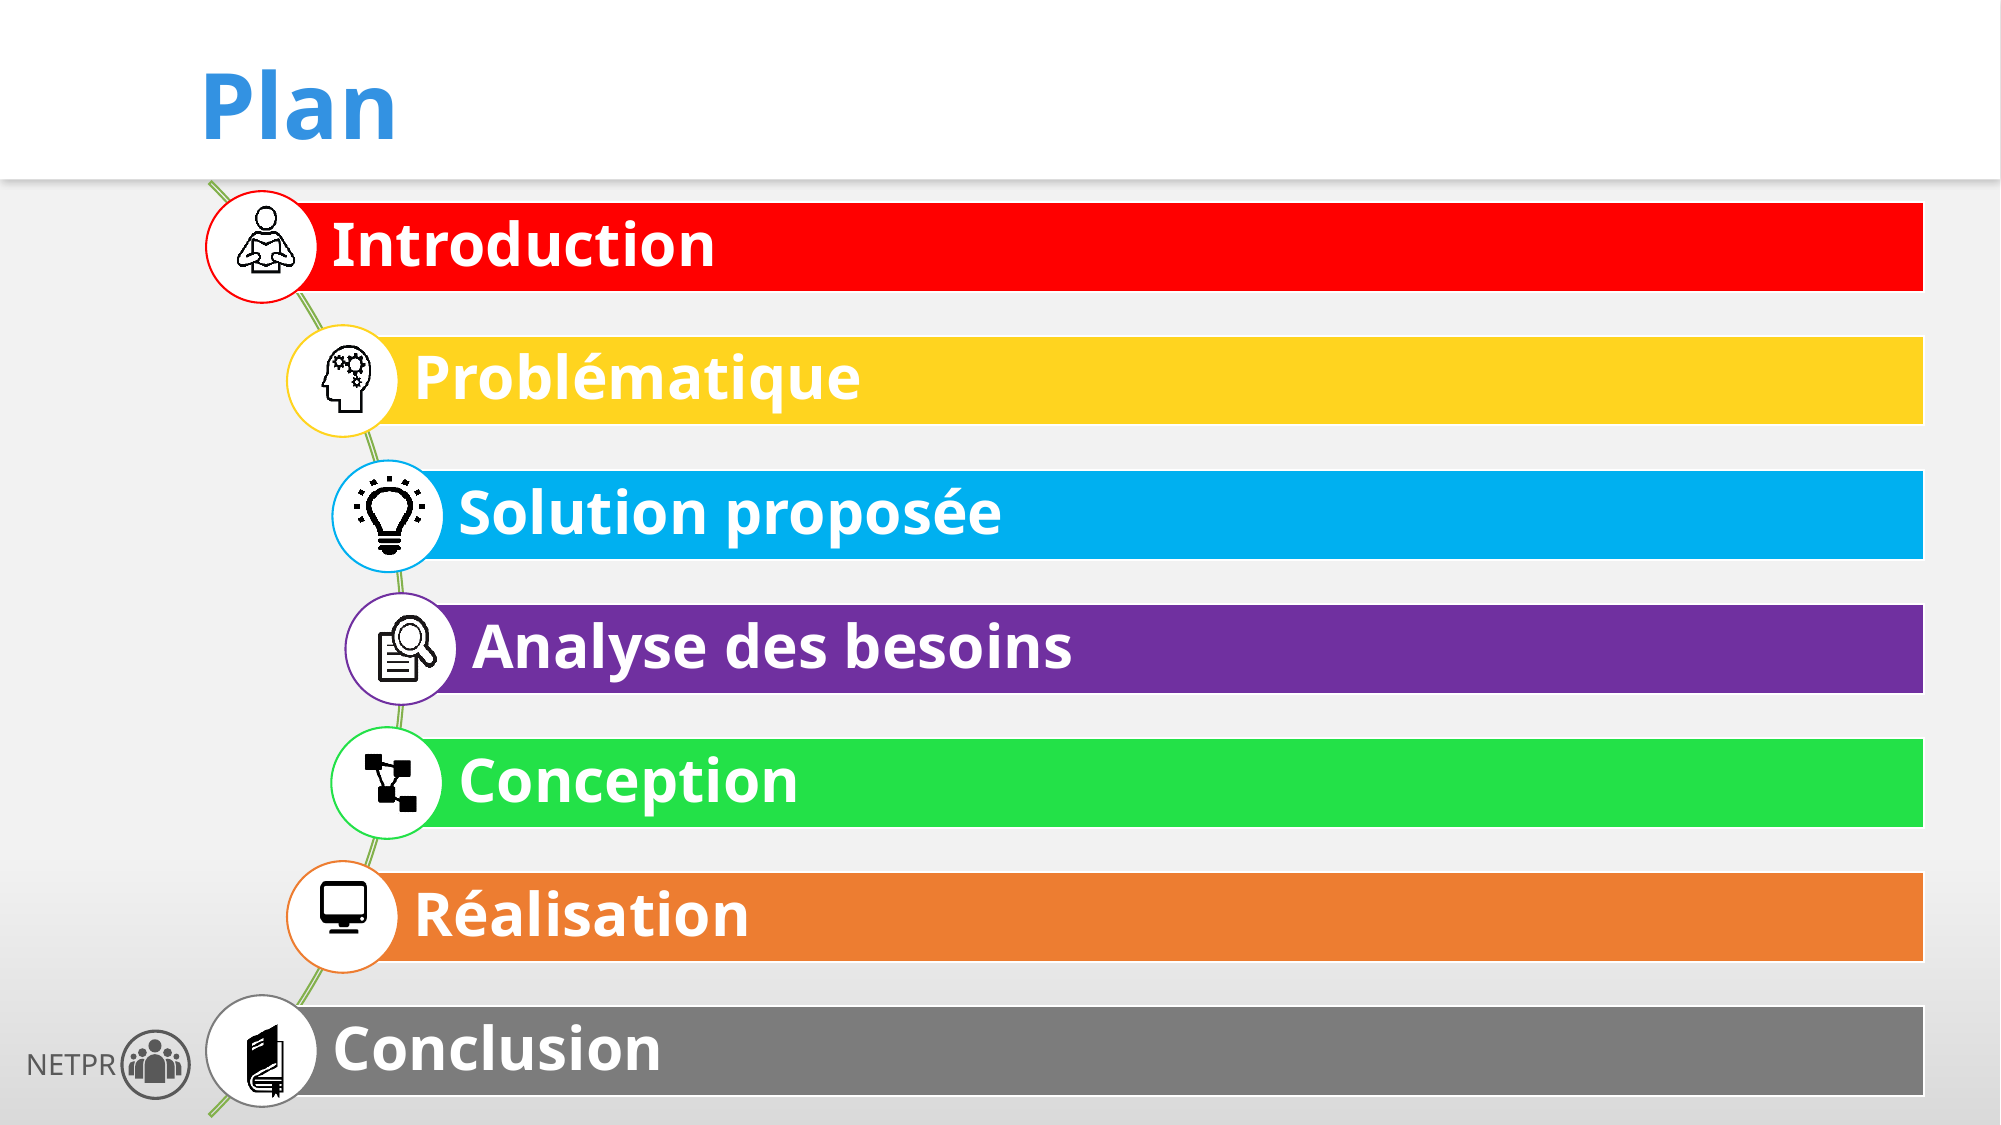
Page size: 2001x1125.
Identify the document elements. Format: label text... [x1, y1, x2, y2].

picture [374, 610, 440, 686]
picture [362, 750, 419, 815]
picture [320, 881, 367, 935]
text_box Plan [0, 40, 598, 165]
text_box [193, 157, 1938, 1125]
picture [343, 476, 437, 555]
picture [299, 325, 393, 432]
picture [221, 188, 310, 290]
picture [233, 1024, 297, 1098]
